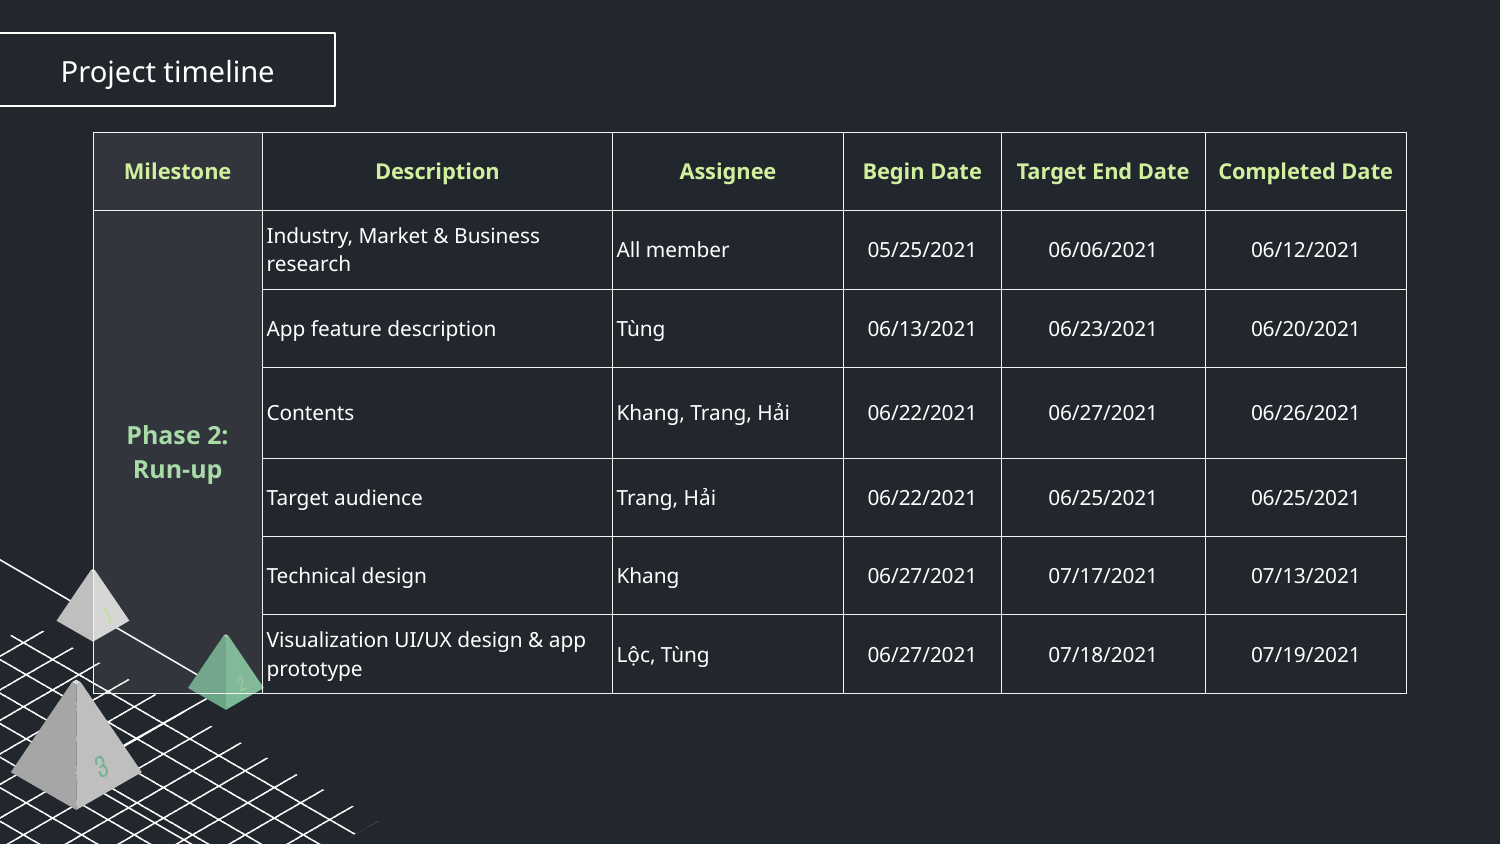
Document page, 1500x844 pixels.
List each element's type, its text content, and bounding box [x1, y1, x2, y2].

table_cell 06/25/2021 [1206, 459, 1406, 536]
table_cell 06/27/2021 [1002, 368, 1205, 458]
table_cell Lộc, Tùng [613, 615, 843, 693]
table_cell 06/06/2021 [1002, 211, 1205, 289]
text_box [10, 679, 142, 811]
table_cell Visualization UI/UX design & app prototype [380, 615, 612, 693]
table_cell Technical design [263, 537, 612, 614]
table_cell Khang [613, 537, 843, 614]
table_header Assignee [613, 133, 843, 210]
table_cell All member [613, 211, 843, 289]
table_cell Target audience [263, 459, 612, 536]
table_cell 07/17/2021 [1002, 537, 1205, 614]
table_cell Industry, Market & Business research [263, 211, 612, 289]
table_cell App feature description [263, 290, 612, 367]
table_header Description [263, 133, 612, 210]
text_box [0, 547, 377, 844]
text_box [56, 568, 130, 642]
table_cell Khang, Trang, Hải [613, 368, 843, 458]
table_cell 06/12/2021 [1206, 211, 1406, 289]
text_box Project timeline [0, 49, 336, 92]
table_cell 06/22/2021 [844, 368, 1001, 458]
table_header Completed Date [1206, 133, 1406, 210]
table_cell Phase 2: Run-up [94, 211, 262, 546]
table_cell 06/25/2021 [1002, 459, 1205, 536]
table_cell 06/22/2021 [844, 459, 1001, 536]
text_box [187, 634, 264, 711]
table_cell 06/27/2021 [844, 537, 1001, 614]
table_cell 06/26/2021 [1206, 368, 1406, 458]
table_cell 07/18/2021 [1002, 615, 1205, 693]
text_box [0, 31, 337, 108]
table_cell 06/13/2021 [844, 290, 1001, 367]
table_cell 06/23/2021 [1002, 290, 1205, 367]
table_cell 06/27/2021 [844, 615, 1001, 693]
table_cell Contents [263, 368, 612, 458]
table_header Target End Date [1002, 133, 1205, 210]
table_cell Tùng [613, 290, 843, 367]
table_header Begin Date [844, 133, 1001, 210]
table_cell 06/20/2021 [1206, 290, 1406, 367]
table_cell 07/19/2021 [1206, 615, 1406, 693]
table_header Milestone [94, 133, 262, 210]
table_cell 05/25/2021 [844, 211, 1001, 289]
table_cell Trang, Hải [613, 459, 843, 536]
table_cell 07/13/2021 [1206, 537, 1406, 614]
